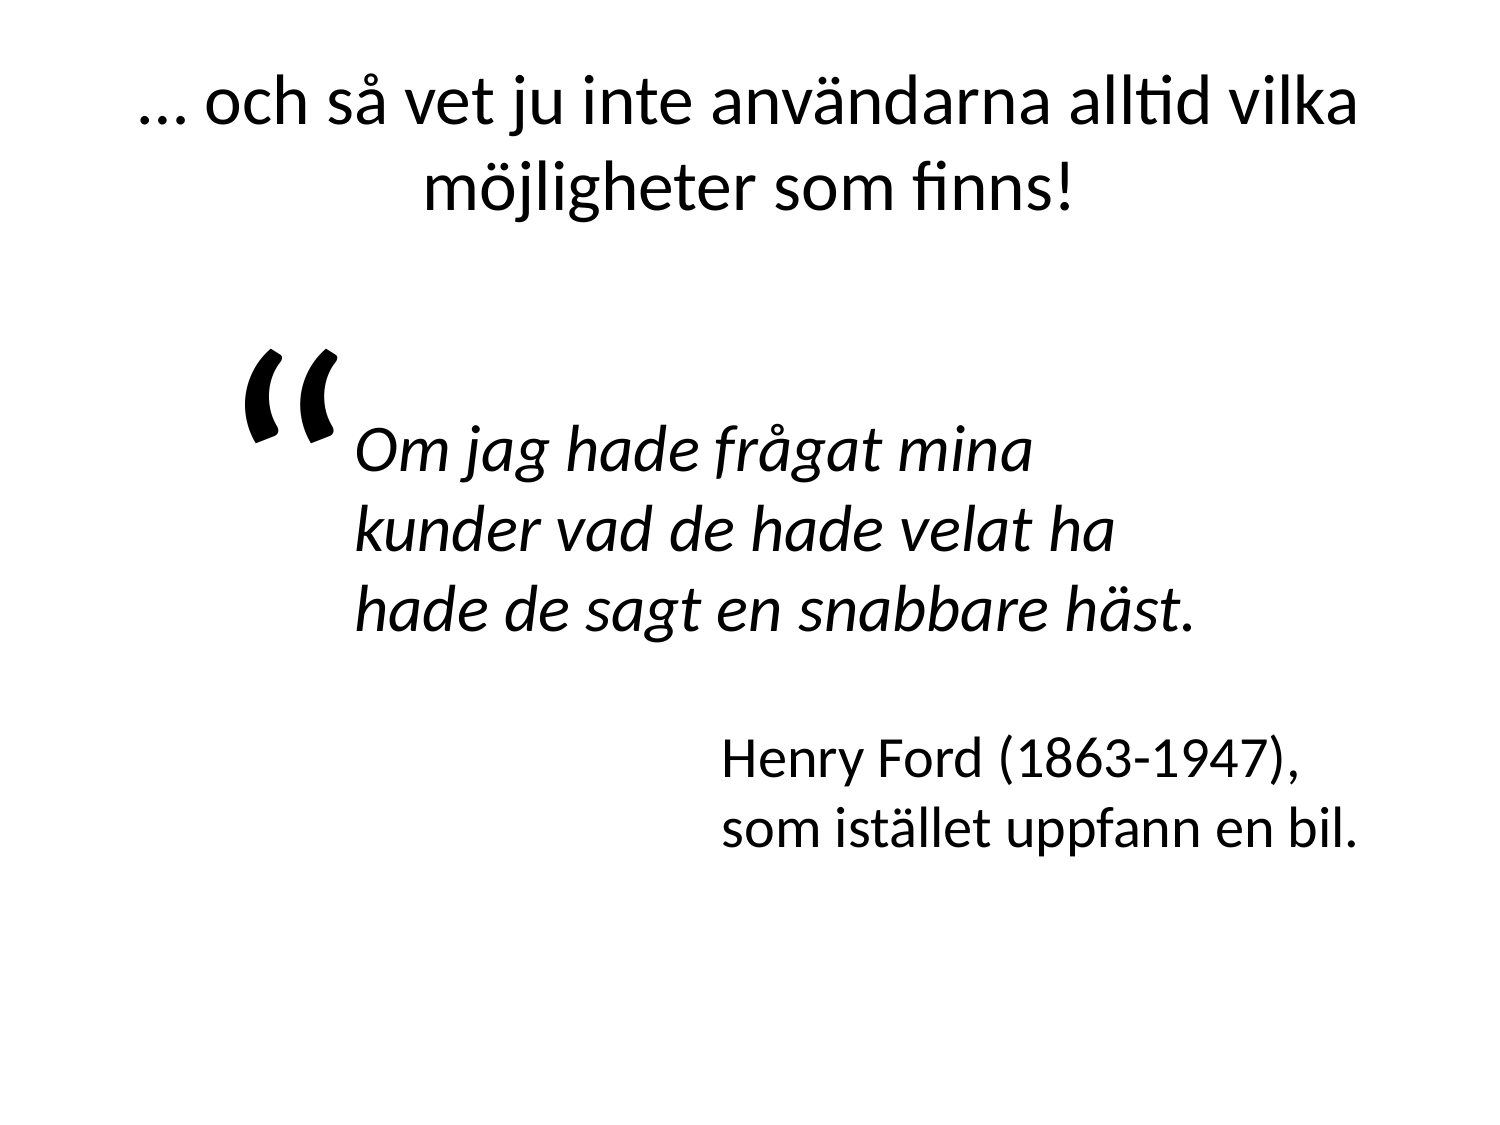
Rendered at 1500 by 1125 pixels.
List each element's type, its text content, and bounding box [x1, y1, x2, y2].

title … och så vet ju inte användarna alltid vilka möjligheter som finns! [75, 45, 1425, 233]
text_box “ [199, 245, 376, 676]
text_box Om jag hade frågat mina kunder vad de hade velat ha hade de sagt en snabbare häst. [376, 397, 1223, 653]
text_box Henry Ford (1863-1947), som istället uppfann en bil. [707, 712, 1375, 867]
